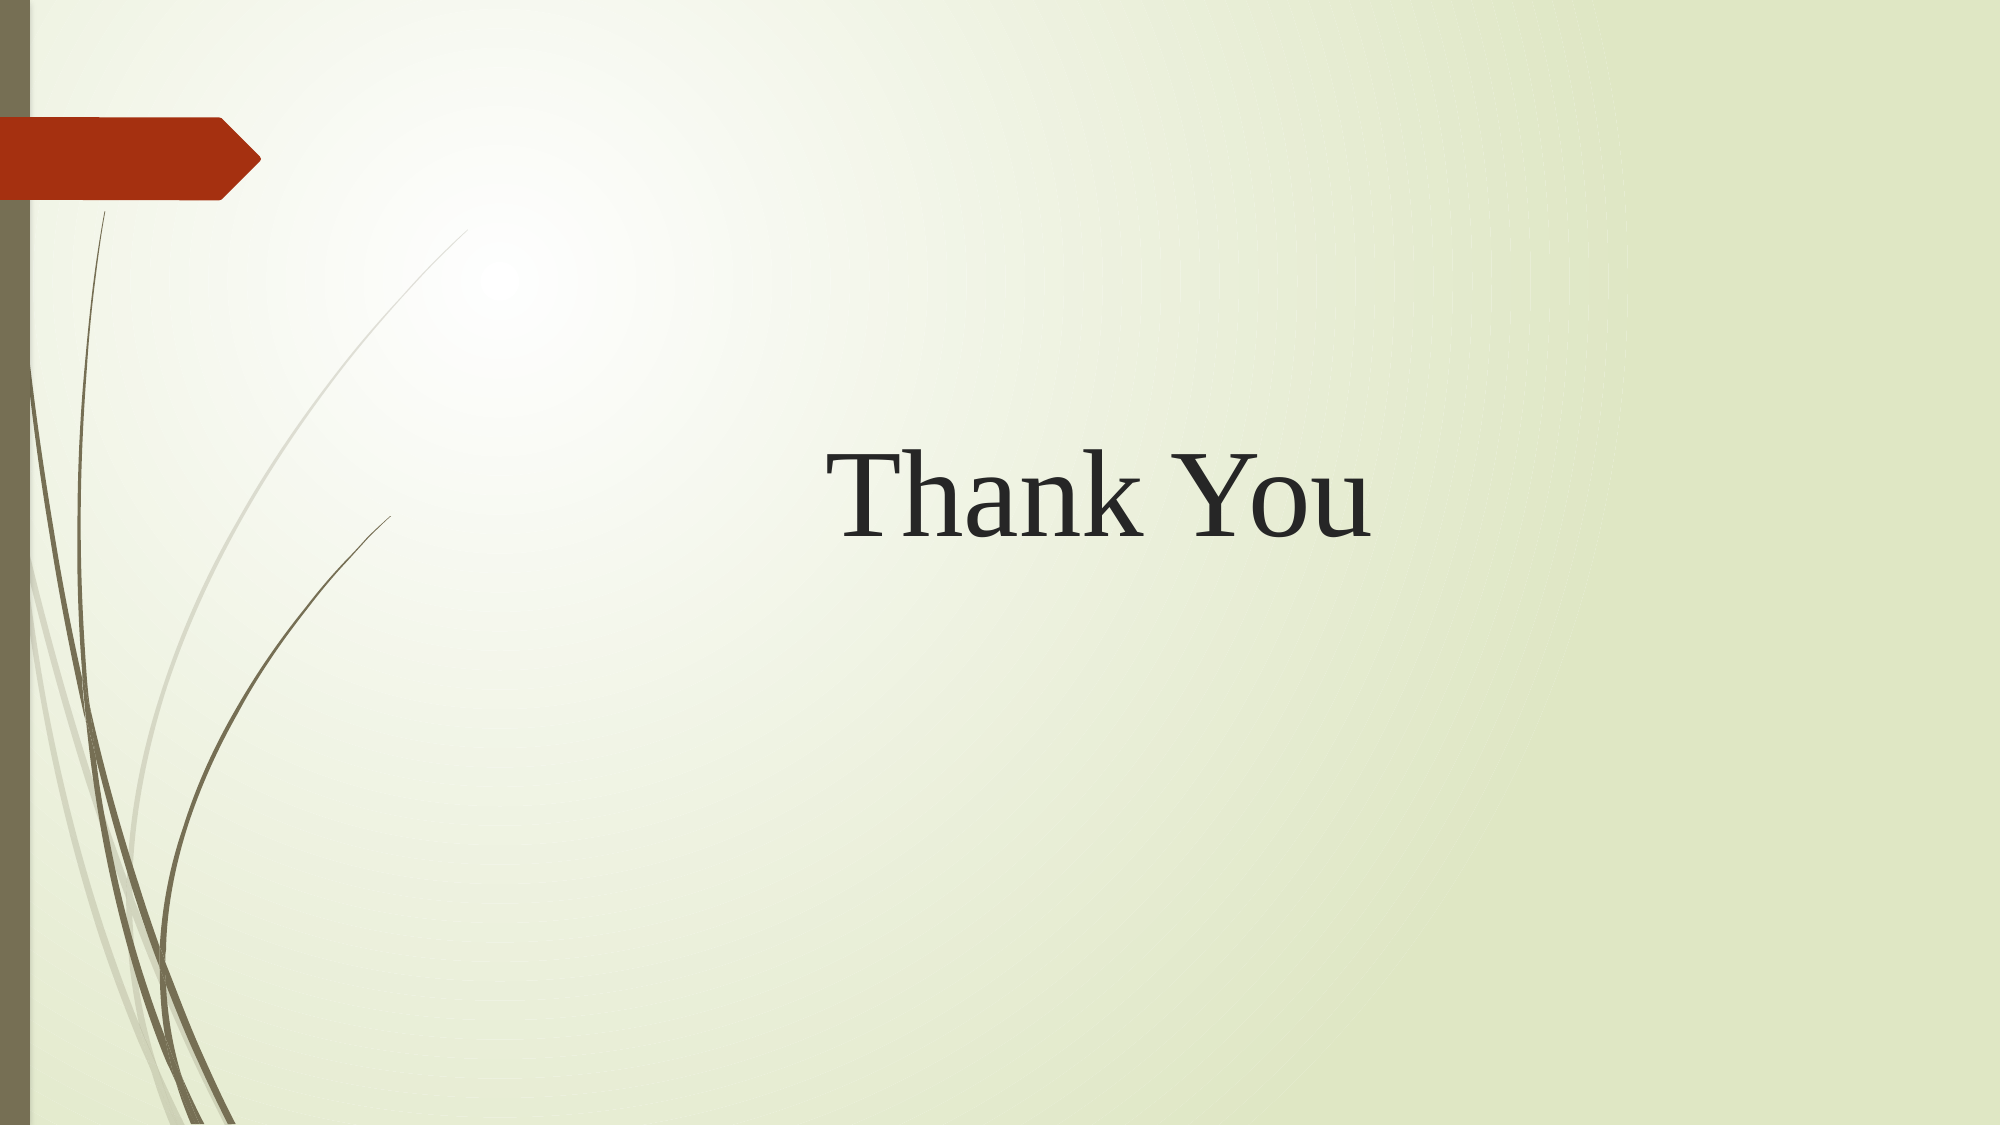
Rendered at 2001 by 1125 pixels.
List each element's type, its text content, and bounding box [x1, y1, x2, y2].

title Thank You [368, 404, 1831, 609]
